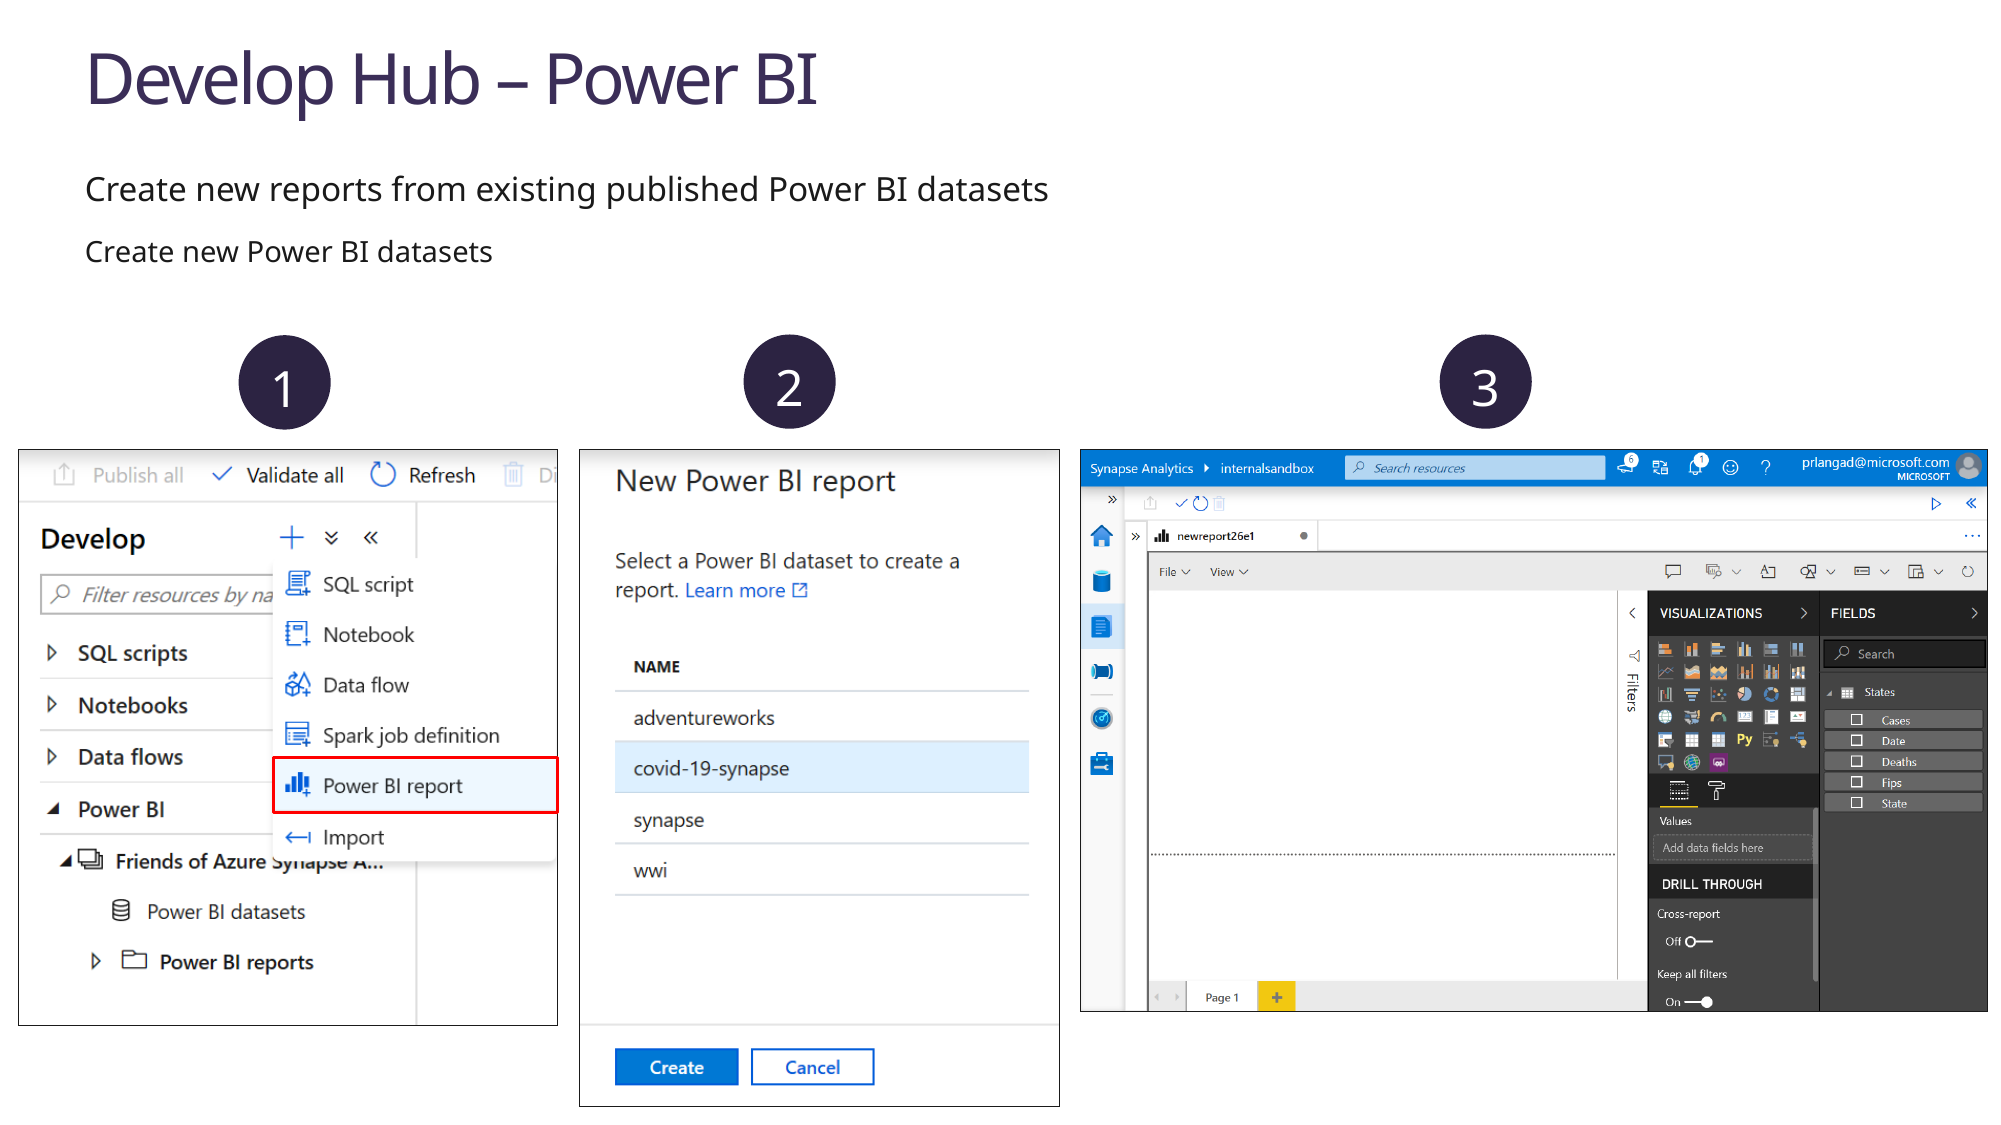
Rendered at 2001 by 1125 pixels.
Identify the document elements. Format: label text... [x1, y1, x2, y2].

picture [17, 448, 559, 1026]
text_box 1 [237, 334, 332, 431]
text_box 3 [1438, 333, 1533, 430]
text_box 2 [742, 333, 837, 430]
picture [578, 448, 1060, 1107]
picture [1080, 449, 1989, 1012]
text_box Develop Hub – Power BI [69, 36, 982, 160]
text_box Create new reports from existing published Power BI datasets Create new Power BI datasets [69, 160, 1621, 286]
